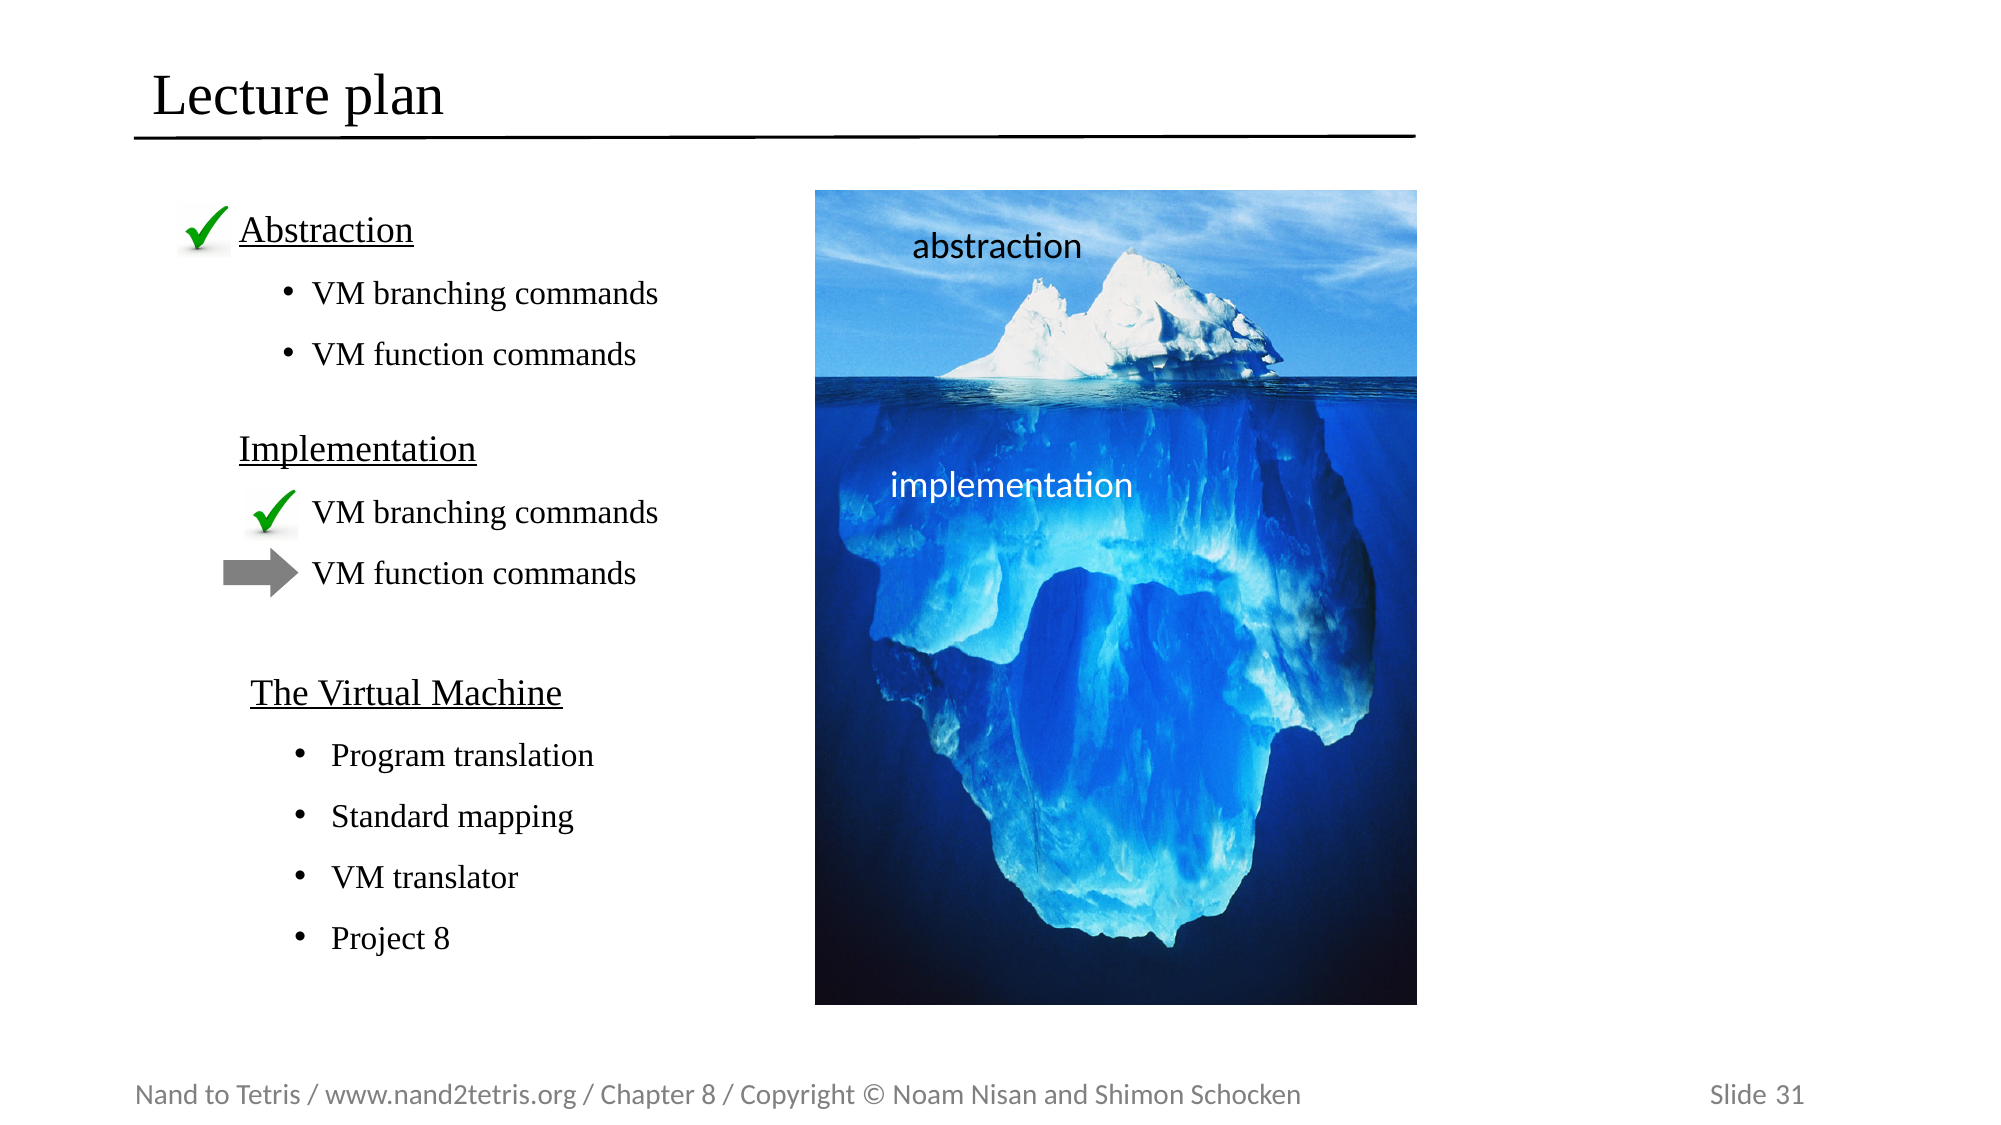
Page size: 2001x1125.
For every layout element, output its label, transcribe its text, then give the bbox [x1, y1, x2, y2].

title Lecture plan [137, 48, 1417, 144]
picture [244, 487, 299, 542]
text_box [815, 190, 1417, 1005]
picture [176, 203, 231, 258]
text_box The Virtual Machine Program translation Standard mapping VM translator Project 8 [235, 660, 815, 930]
text_box [223, 547, 299, 598]
text_box Implementation VM branching commands VM function commands [223, 416, 808, 623]
text_box Abstraction VM branching commands VM function commands [223, 197, 808, 404]
